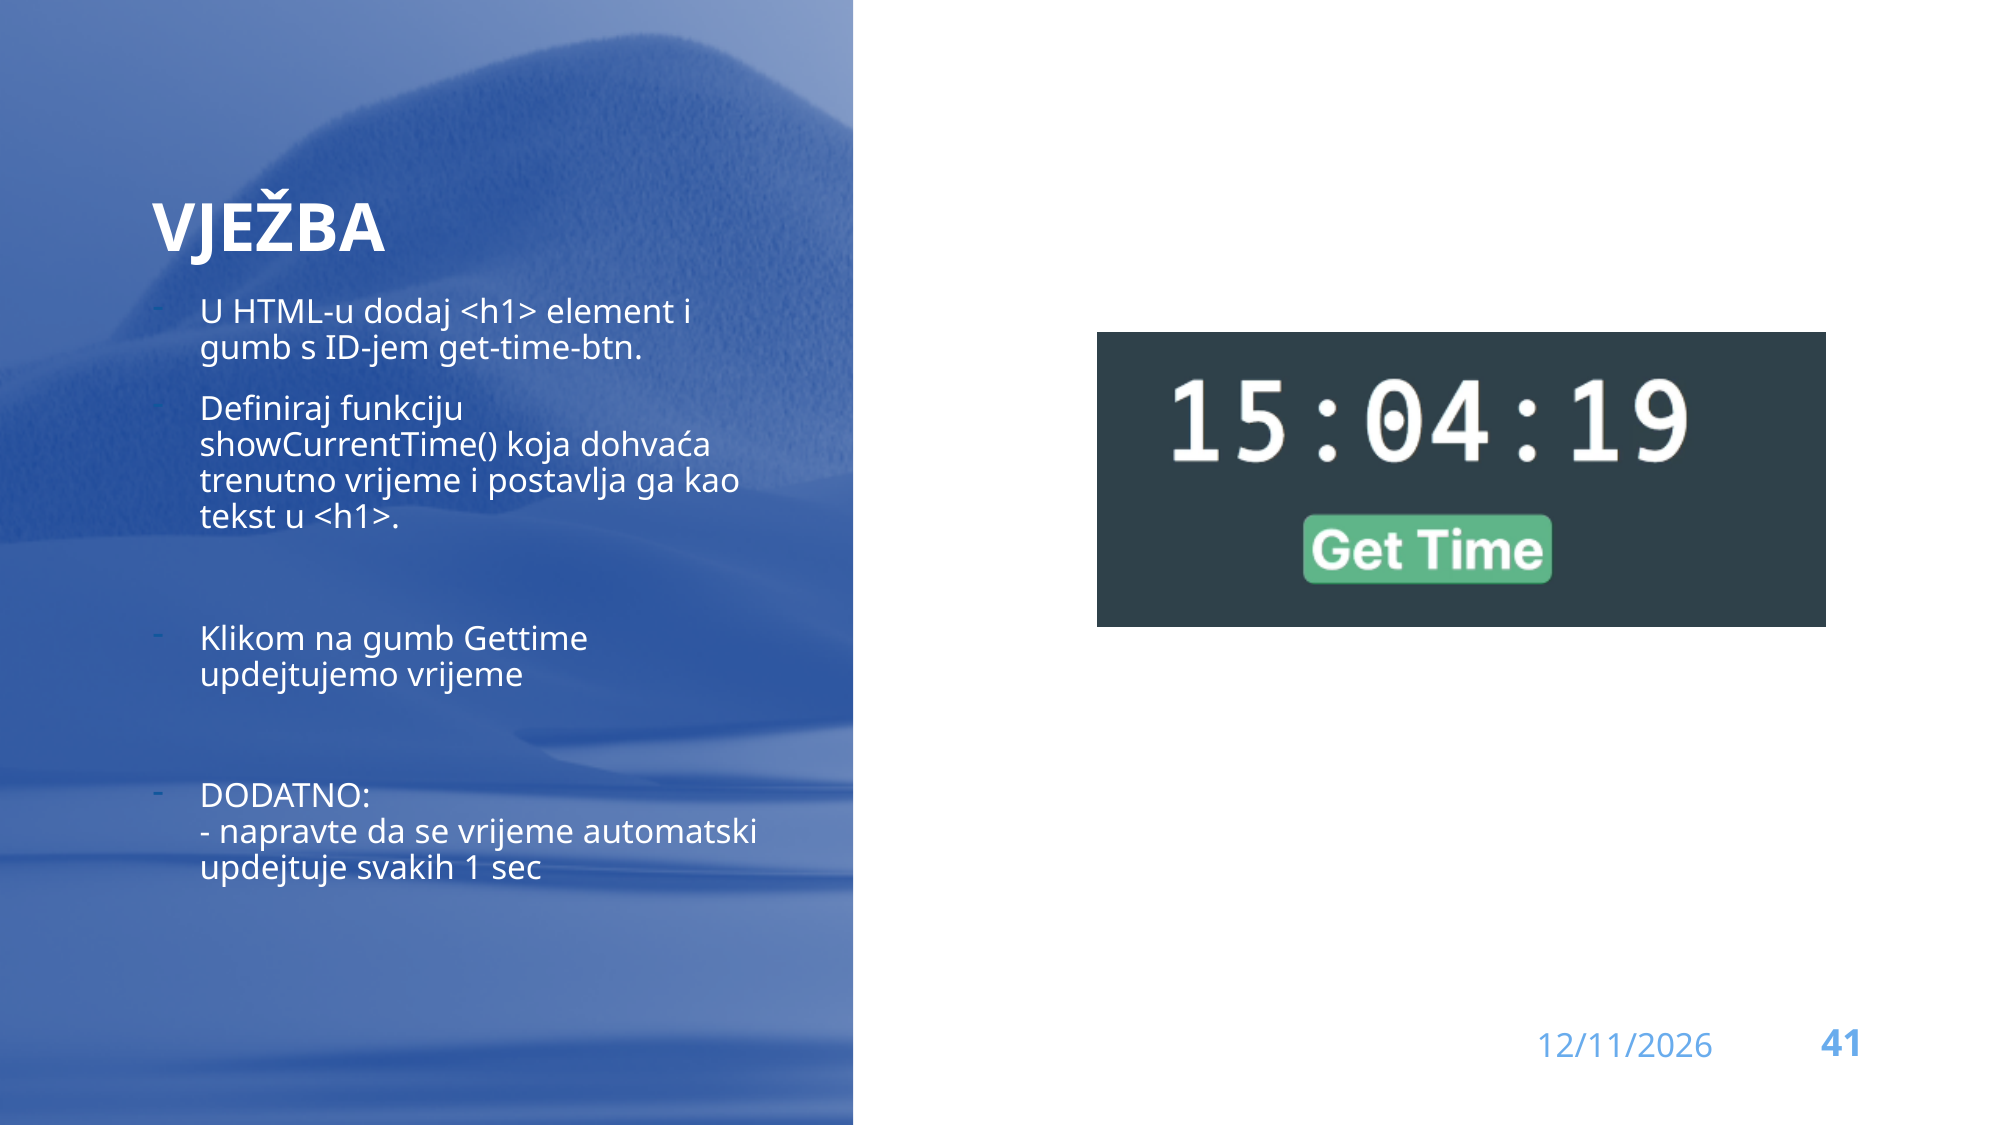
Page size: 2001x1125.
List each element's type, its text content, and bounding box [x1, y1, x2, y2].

title VJEžba [137, 161, 783, 273]
picture [1097, 332, 1826, 627]
list U HTML-u dodaj <h1> element i gumb s ID-jem get-time-btn. Definiraj funkciju showCurrentTime() koja dohvaća trenutno vrijeme i postavlja ga kao tekst u <h1>. Klikom na gumb Gettime updejtujemo vrijeme DODATNO: - napravte da se vrijeme automatski updejtuje svakih 1 sec [137, 287, 783, 1061]
picture [0, 0, 854, 1125]
